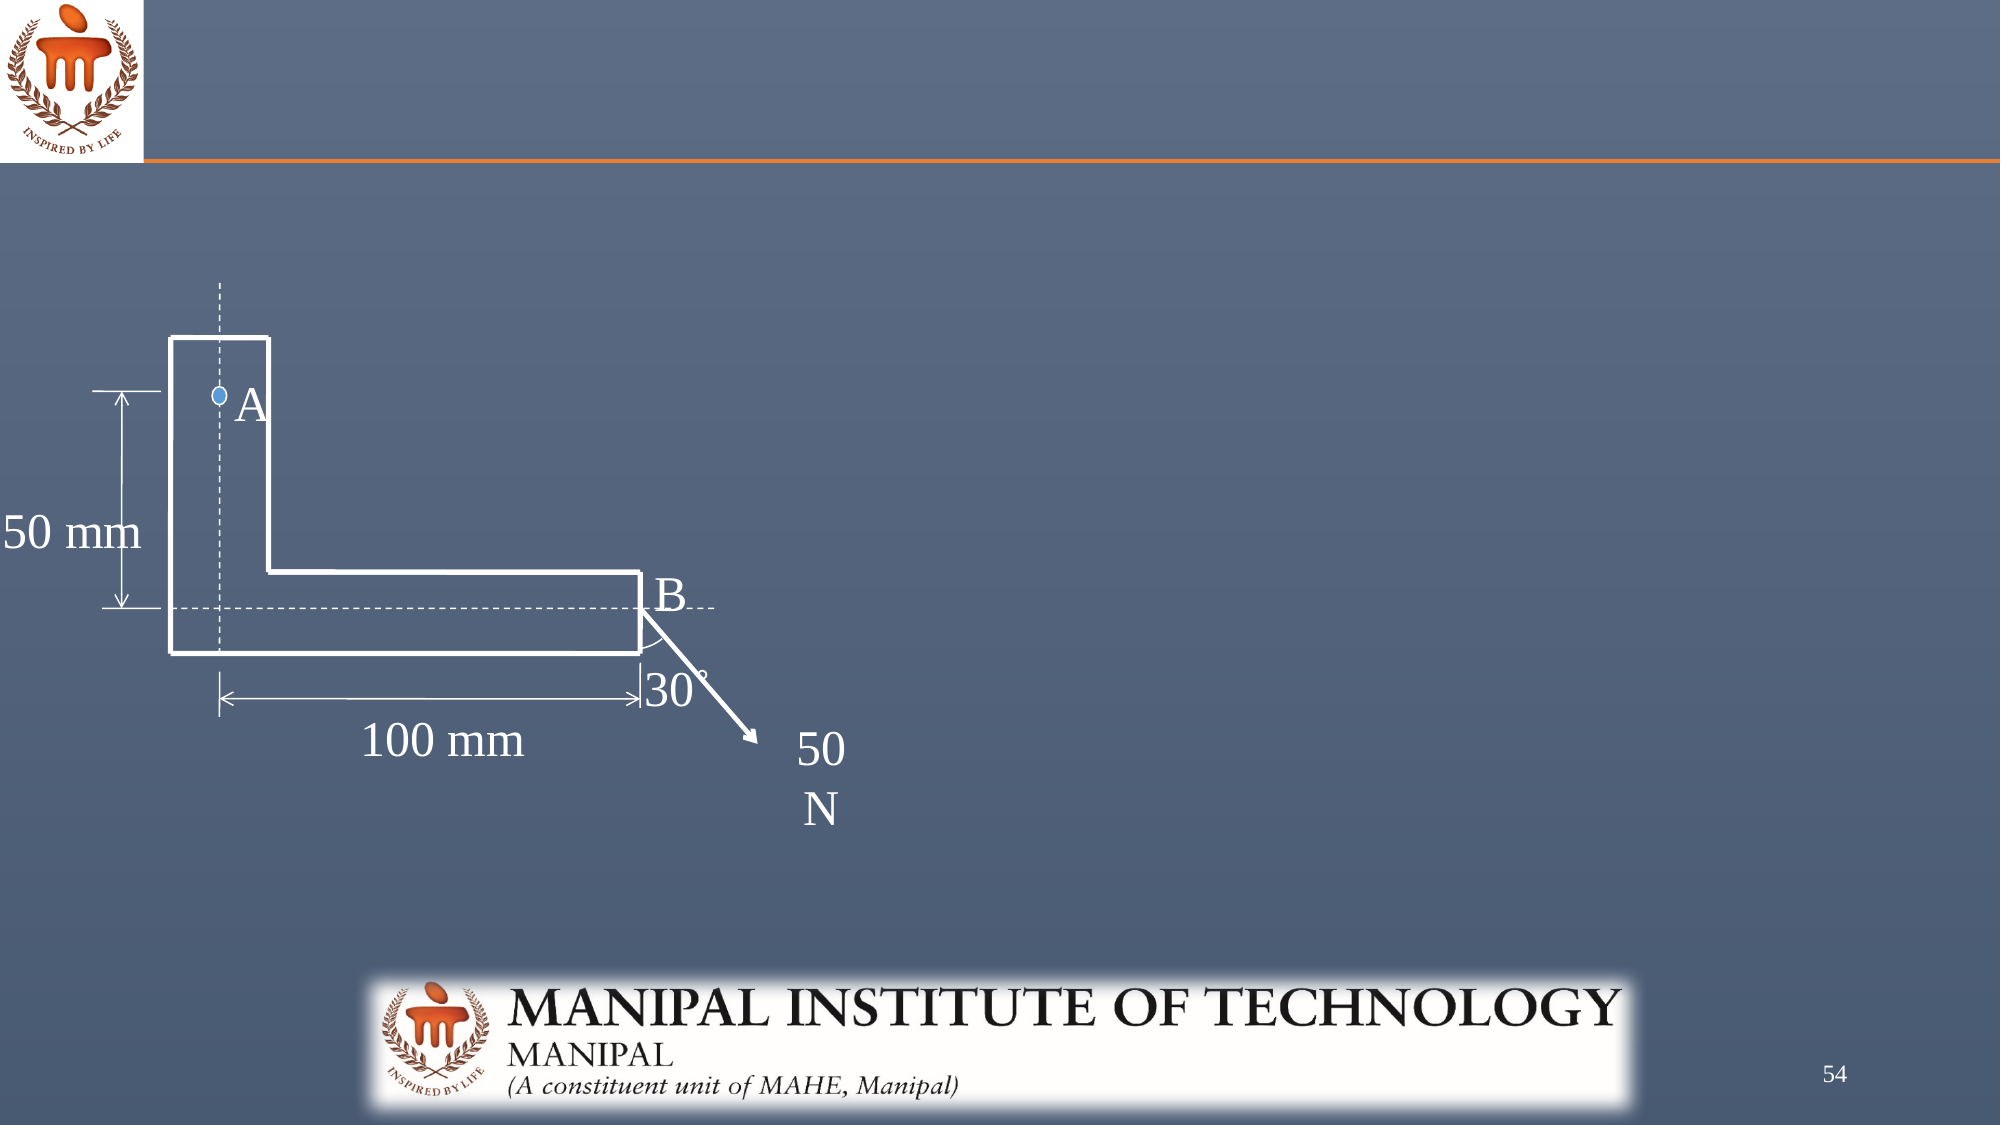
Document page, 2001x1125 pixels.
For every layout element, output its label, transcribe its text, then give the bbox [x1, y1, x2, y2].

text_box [0, 282, 875, 775]
picture [377, 988, 1624, 1103]
slide_number 54 [1412, 1042, 1863, 1103]
